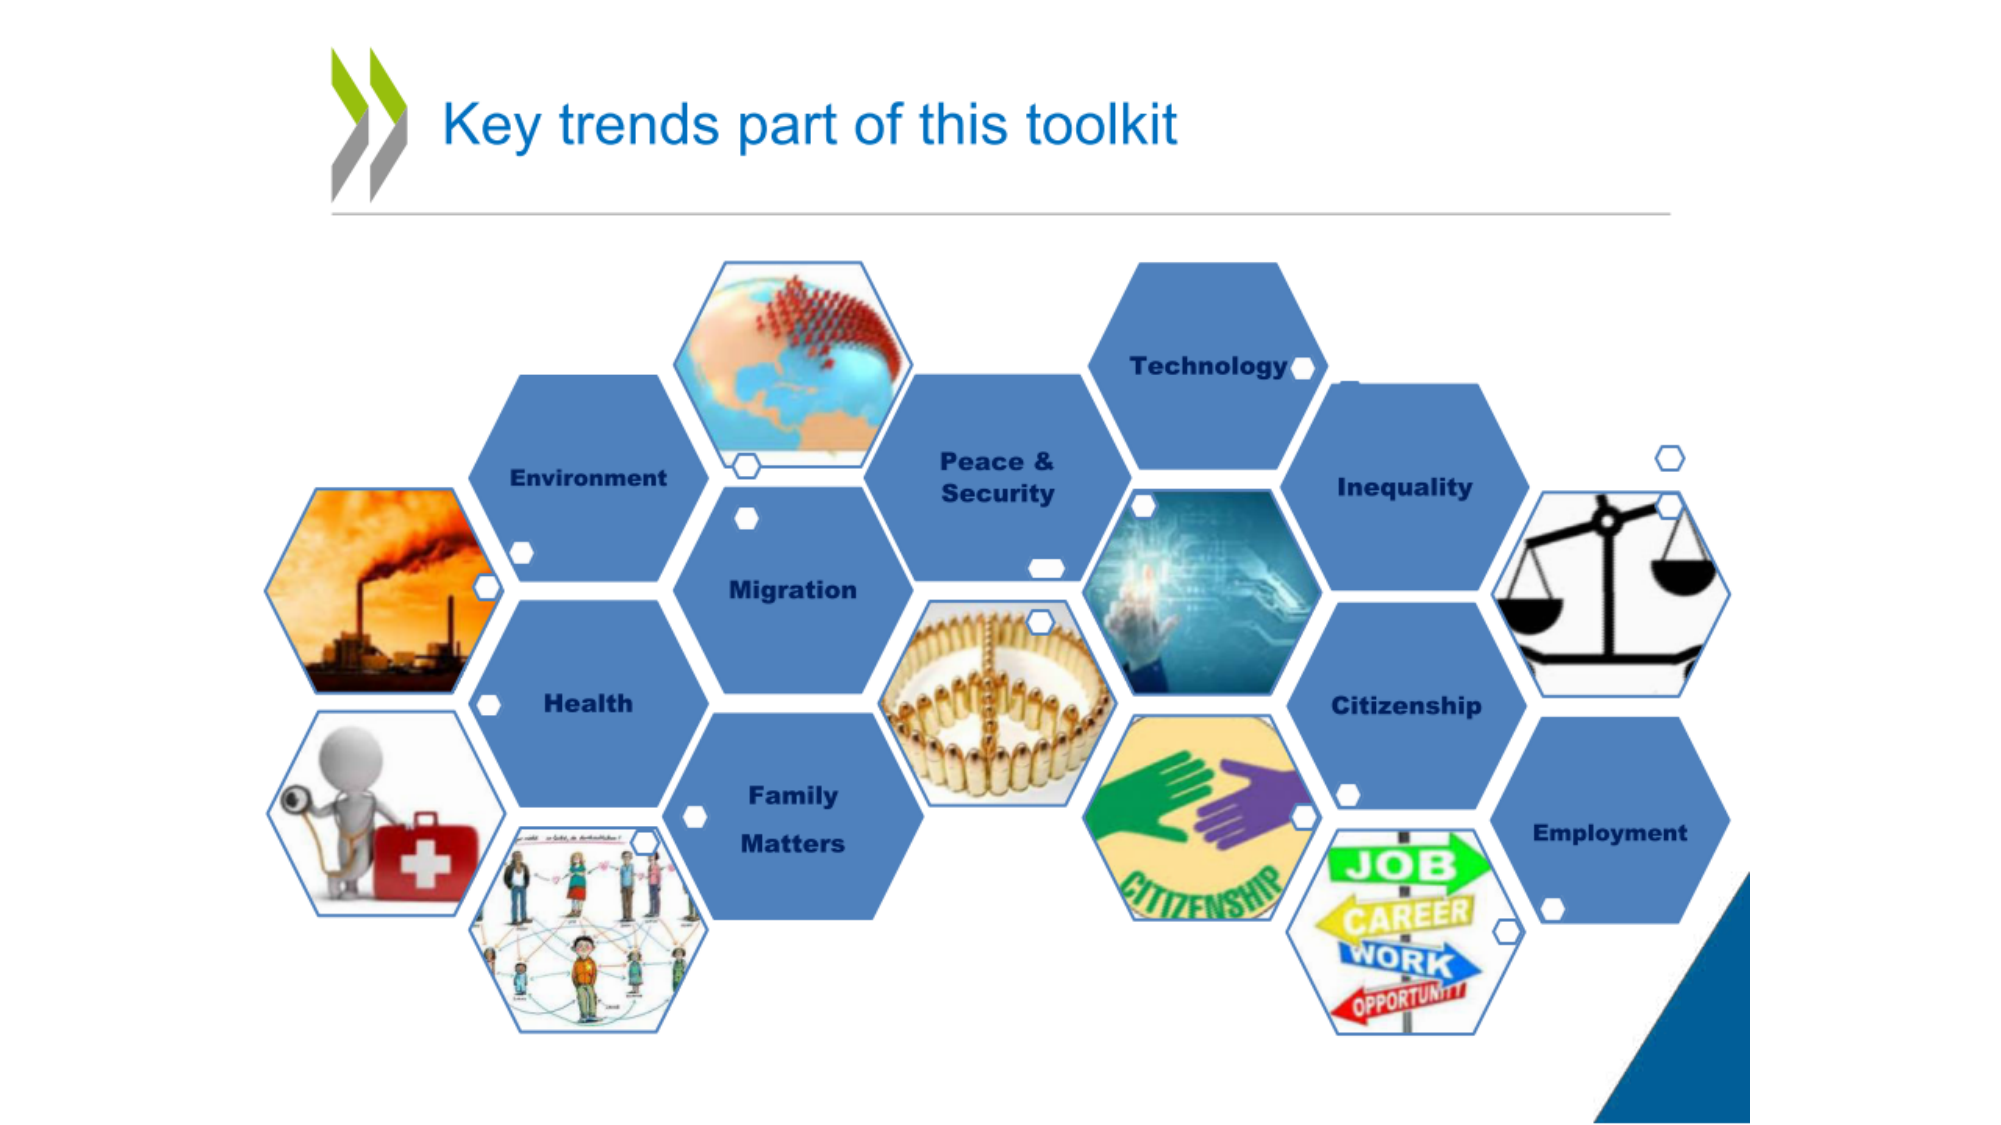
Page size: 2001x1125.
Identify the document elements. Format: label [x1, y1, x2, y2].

picture [250, 0, 1750, 1125]
